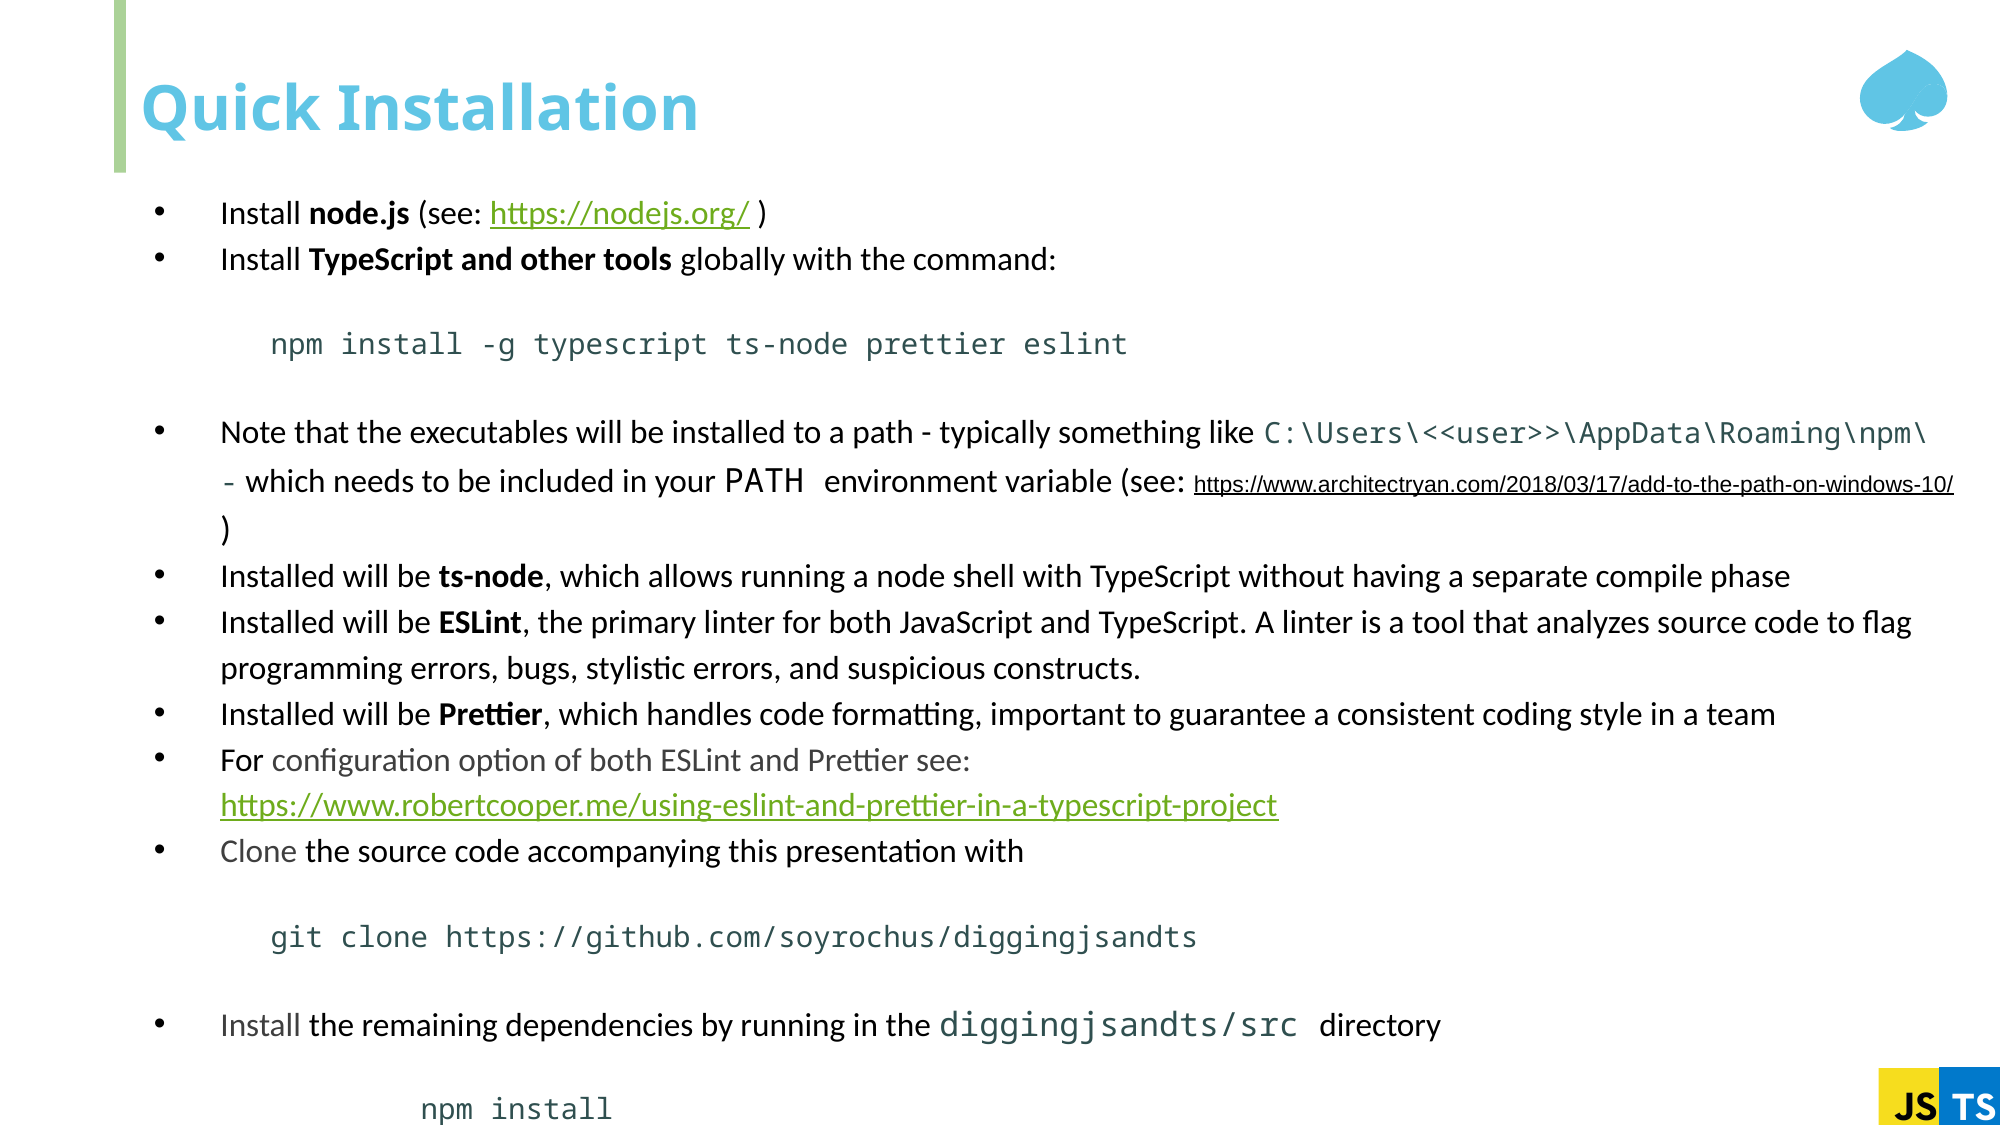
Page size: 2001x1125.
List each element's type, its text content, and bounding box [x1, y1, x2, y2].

picture [1878, 1067, 2000, 1125]
list Install node.js (see: https://nodejs.org/ ) Install TypeScript and other tools globally with the command: npm install -g typescript ts-node prettier eslint Note that the executables will be installed to a path - typically something like C:\Users\<<user>>\AppData\Roaming\npm\ - which needs to be included in your PATH environment variable (see: https://www.architectryan.com/2018/03/17/add-to-the-path-on-windows-10/) Installed will be ts-node, which allows running a node shell with TypeScript without having a separate compile phase Installed will be ESLint, the primary linter for both JavaScript and TypeScript. A linter is a tool that analyzes source code to flag programming errors, bugs, stylistic errors, and suspicious constructs. Installed will be Prettier, which handles code formatting, important to guarantee a consistent coding style in a team For configuration option of both ESLint and Prettier see: https://www.robertcooper.me/using-eslint-and-prettier-in-a-typescript-project Clone the source code accompanying this presentation with git clone https://github.com/soyrochus/diggingjsandts Install the remaining dependencies by running in the diggingjsandts/src directory npm install [105, 177, 1978, 1077]
title Quick Installation [140, 60, 977, 143]
